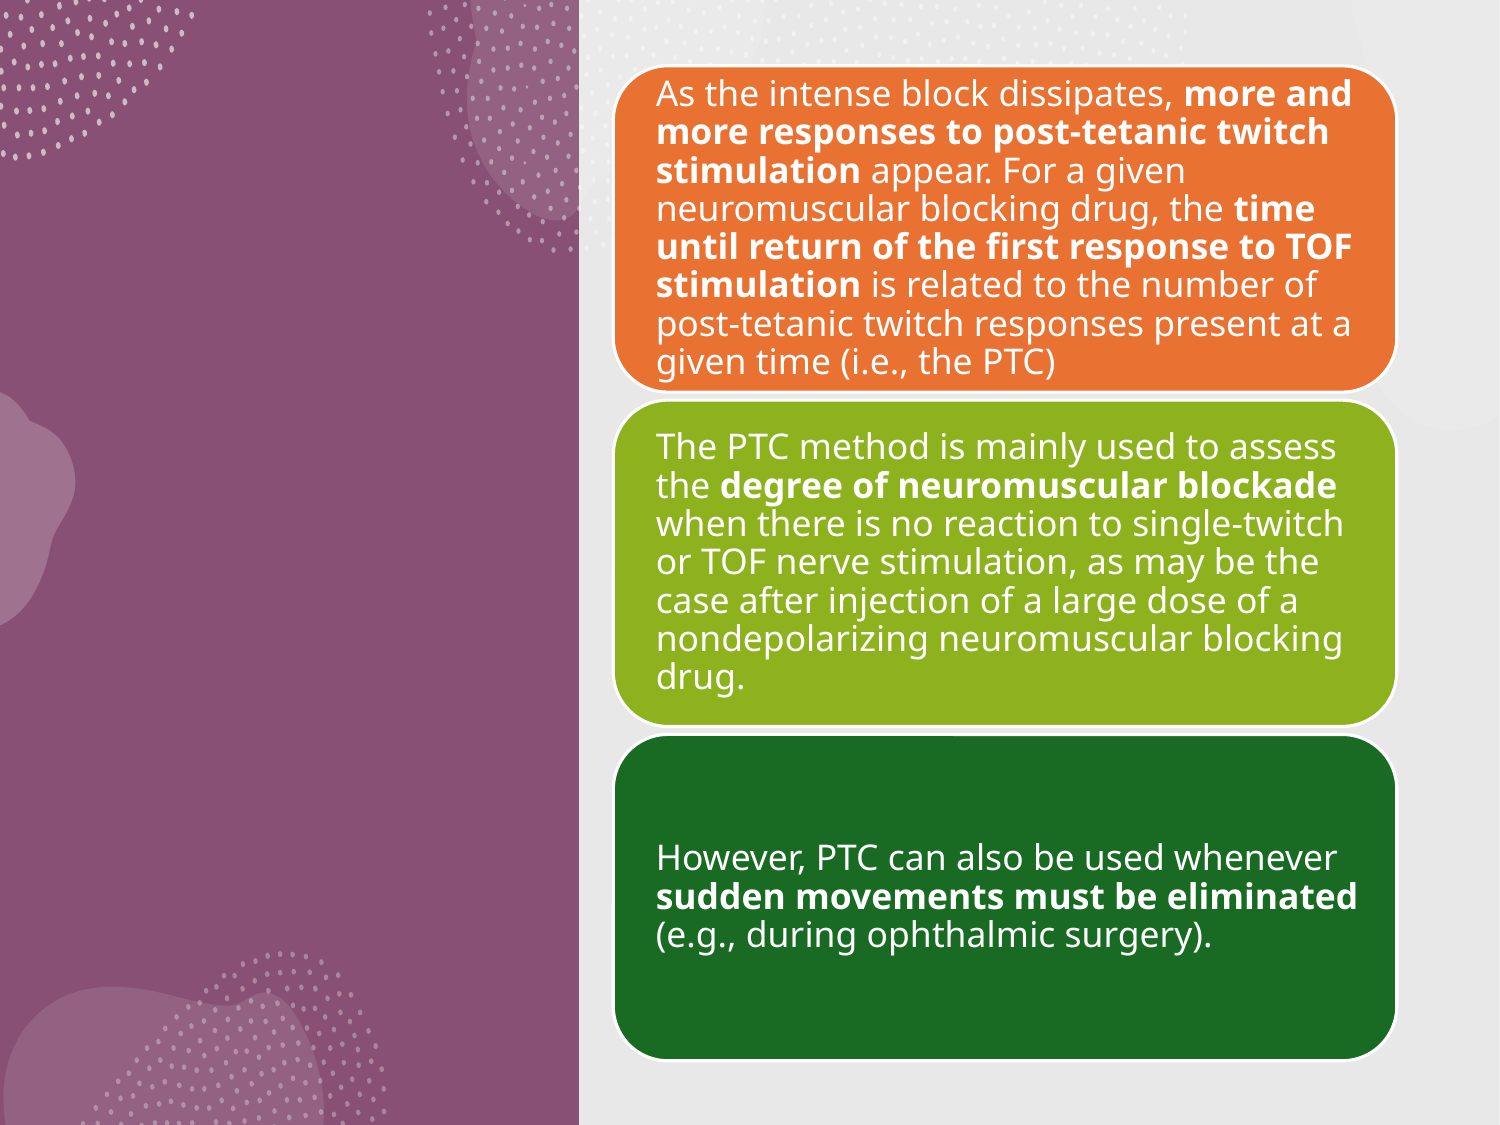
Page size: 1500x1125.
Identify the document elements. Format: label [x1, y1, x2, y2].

text_box [0, 0, 1500, 1125]
list [612, 37, 1398, 1090]
